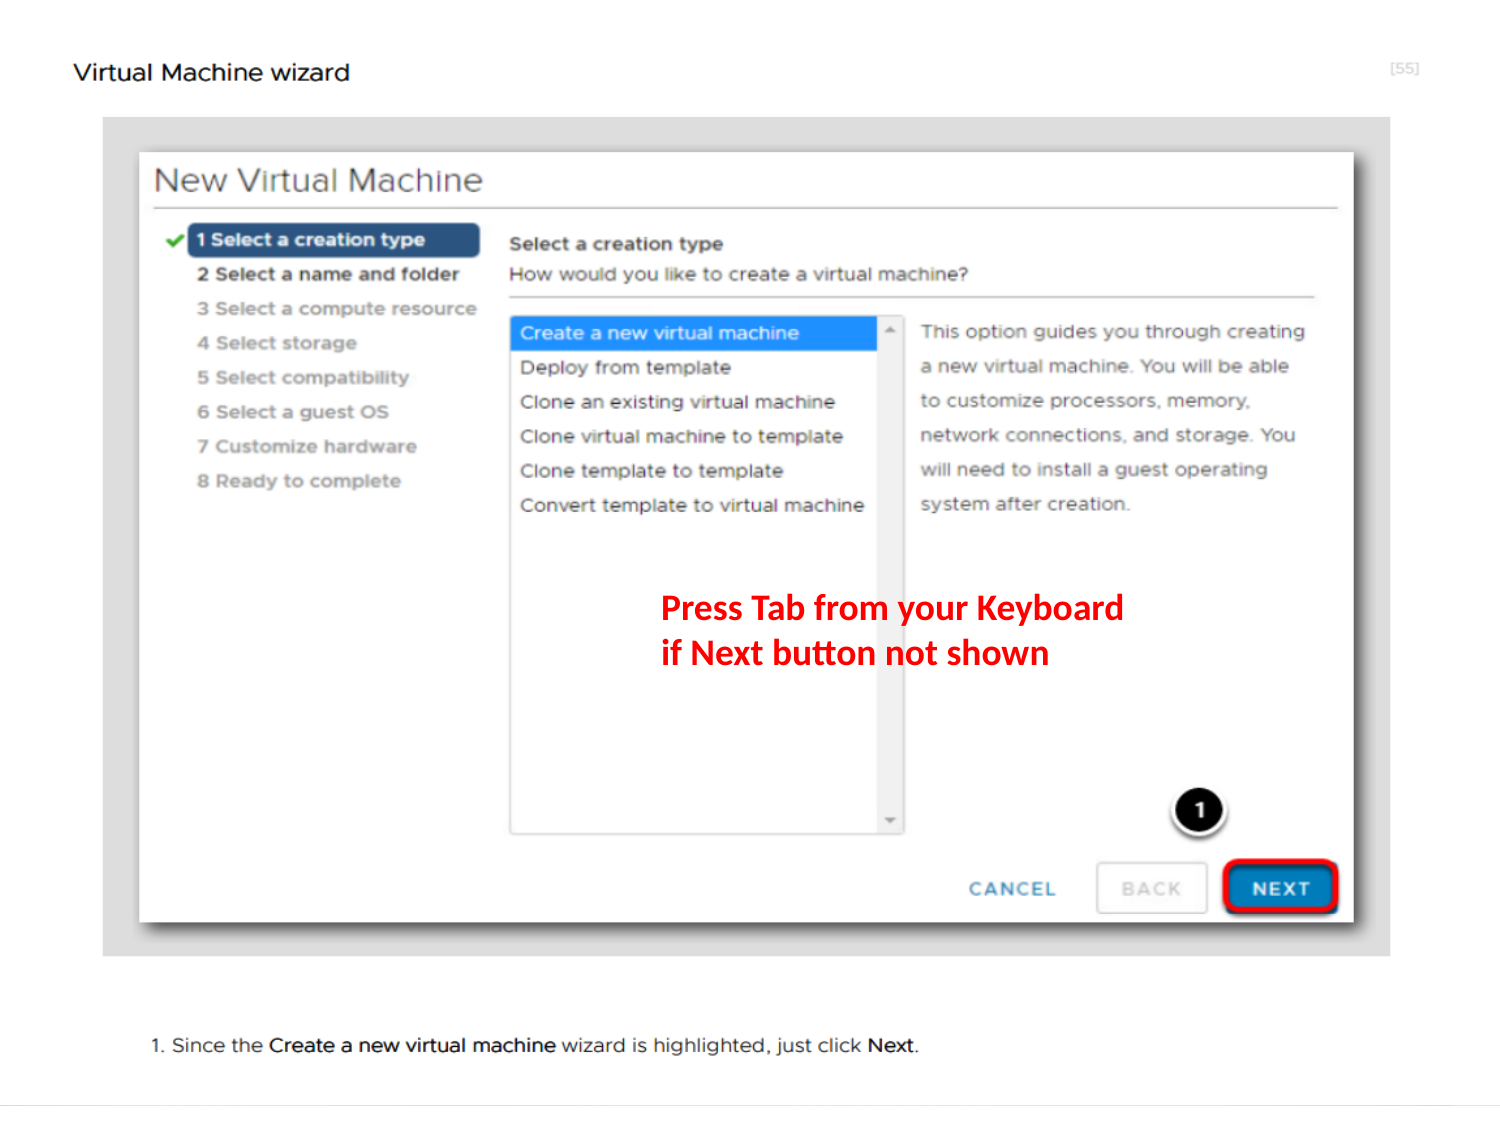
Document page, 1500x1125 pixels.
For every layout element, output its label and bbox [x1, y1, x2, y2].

list [0, 44, 1500, 1107]
